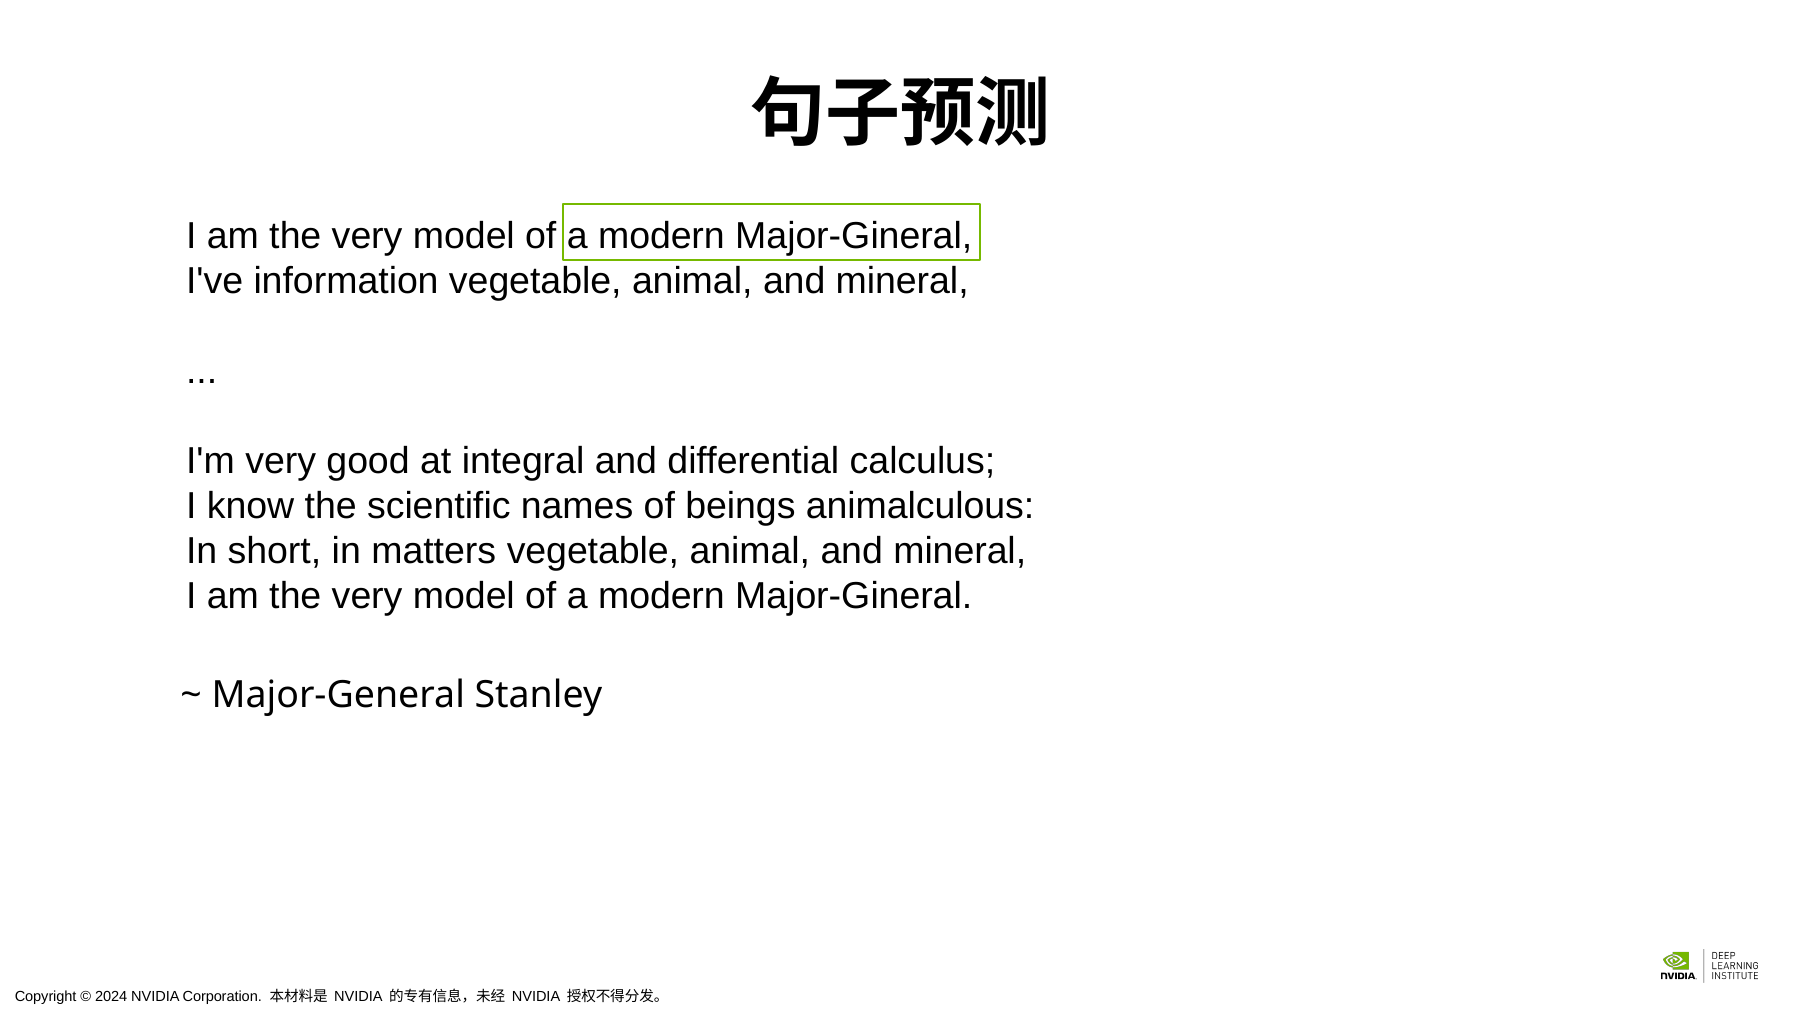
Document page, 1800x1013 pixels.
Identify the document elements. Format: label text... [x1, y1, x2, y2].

text_box [561, 202, 982, 262]
text_box ~ Major-General Stanley [164, 666, 619, 725]
text_box Copyright © 2024 NVIDIA Corporation. 本材料是 NVIDIA 的专有信息，未经 NVIDIA 授权不得分发。 [0, 979, 680, 1012]
picture [1661, 949, 1758, 983]
text_box I am the very model of a modern Major-Gineral, I've information vegetable, animal, and mineral, ... I'm very good at integral and differential calculus; I know the scientific names of beings animalculous: In short, in matters vegetable, animal, and mineral, I am the very model of a modern Major-Gineral. [169, 201, 1288, 625]
text_box 句子预测 [81, 66, 1719, 163]
